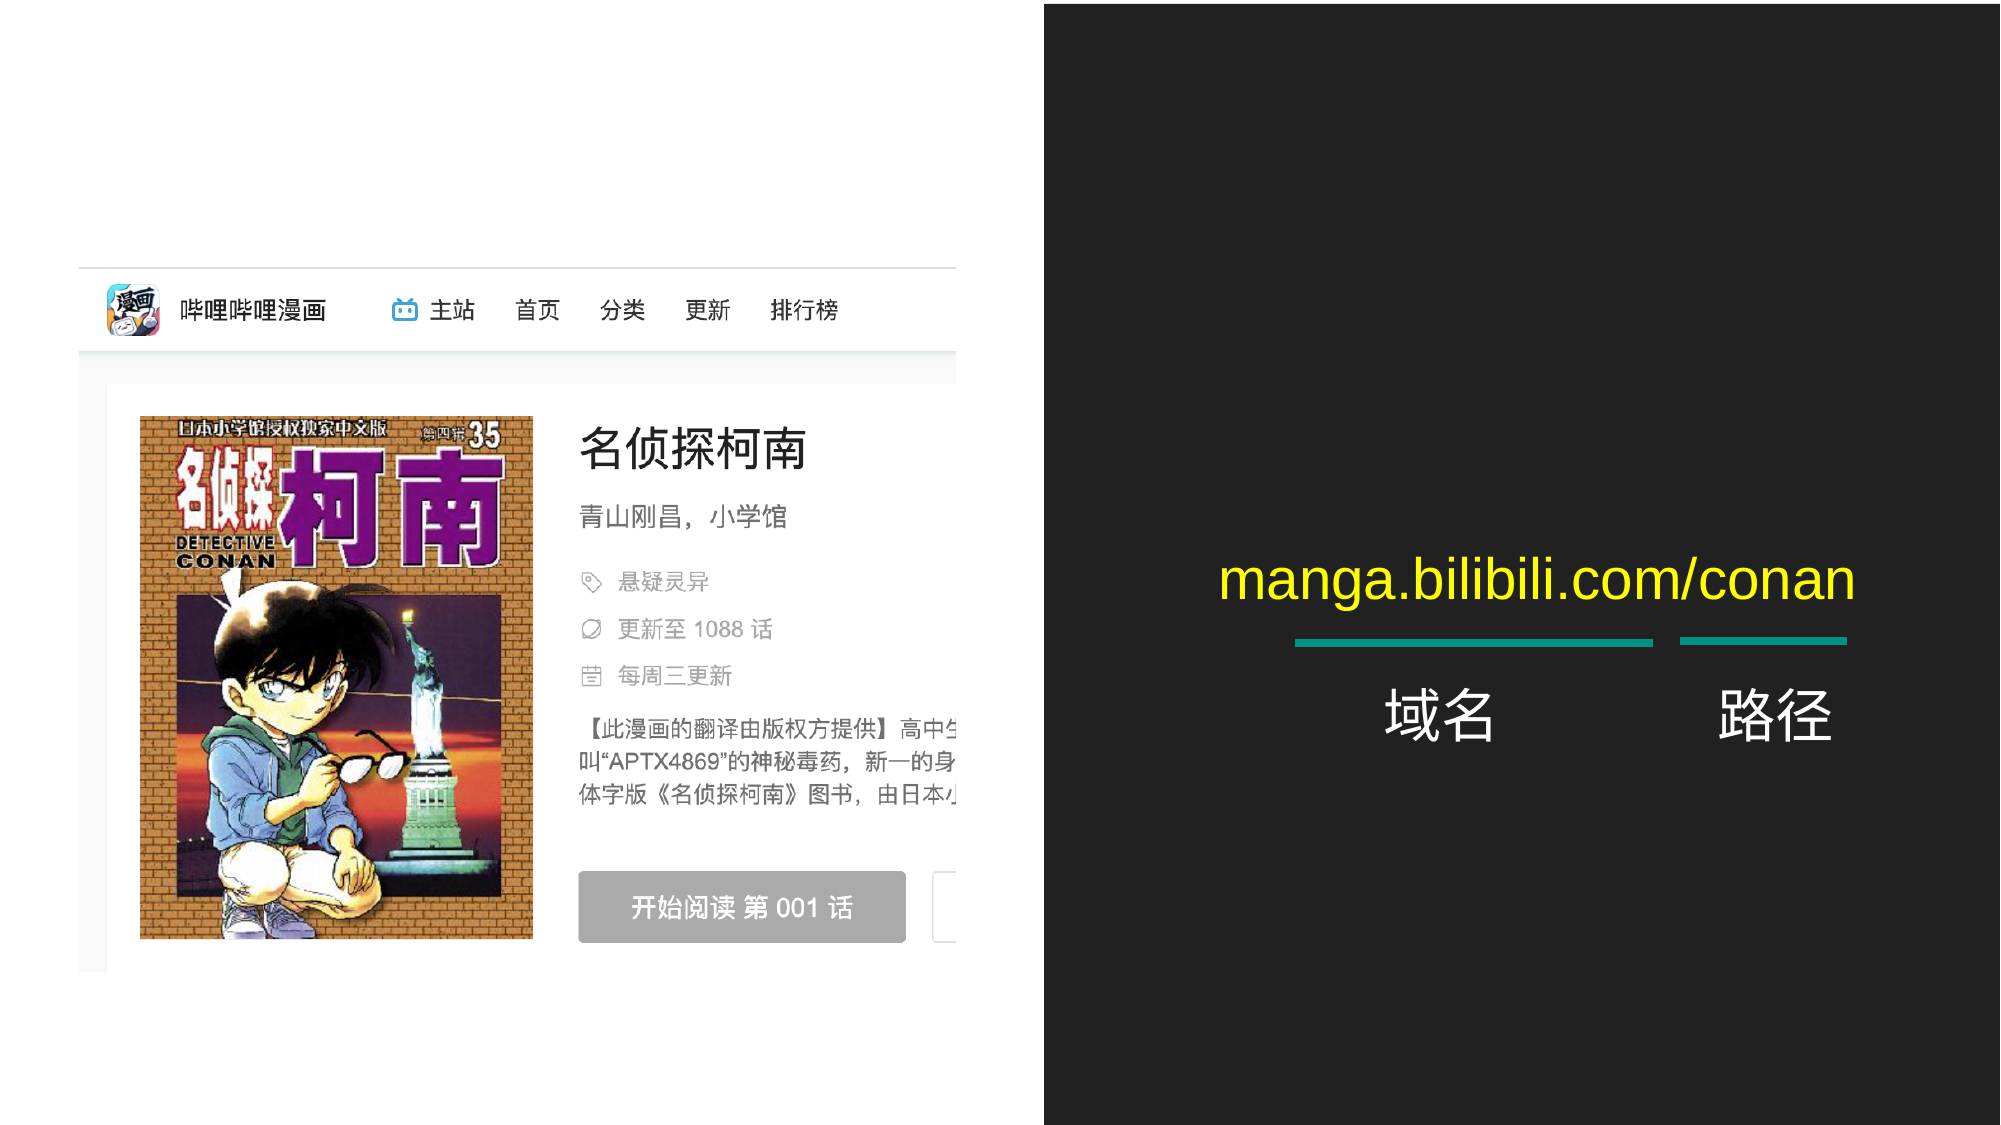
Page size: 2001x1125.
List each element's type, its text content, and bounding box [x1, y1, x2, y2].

text_box 域名 [1143, 671, 1478, 757]
text_box [1044, 3, 2000, 1125]
text_box manga.bilibili.com/conan [1092, 533, 1984, 619]
picture [79, 266, 957, 972]
text_box 路径 [1478, 671, 2000, 757]
